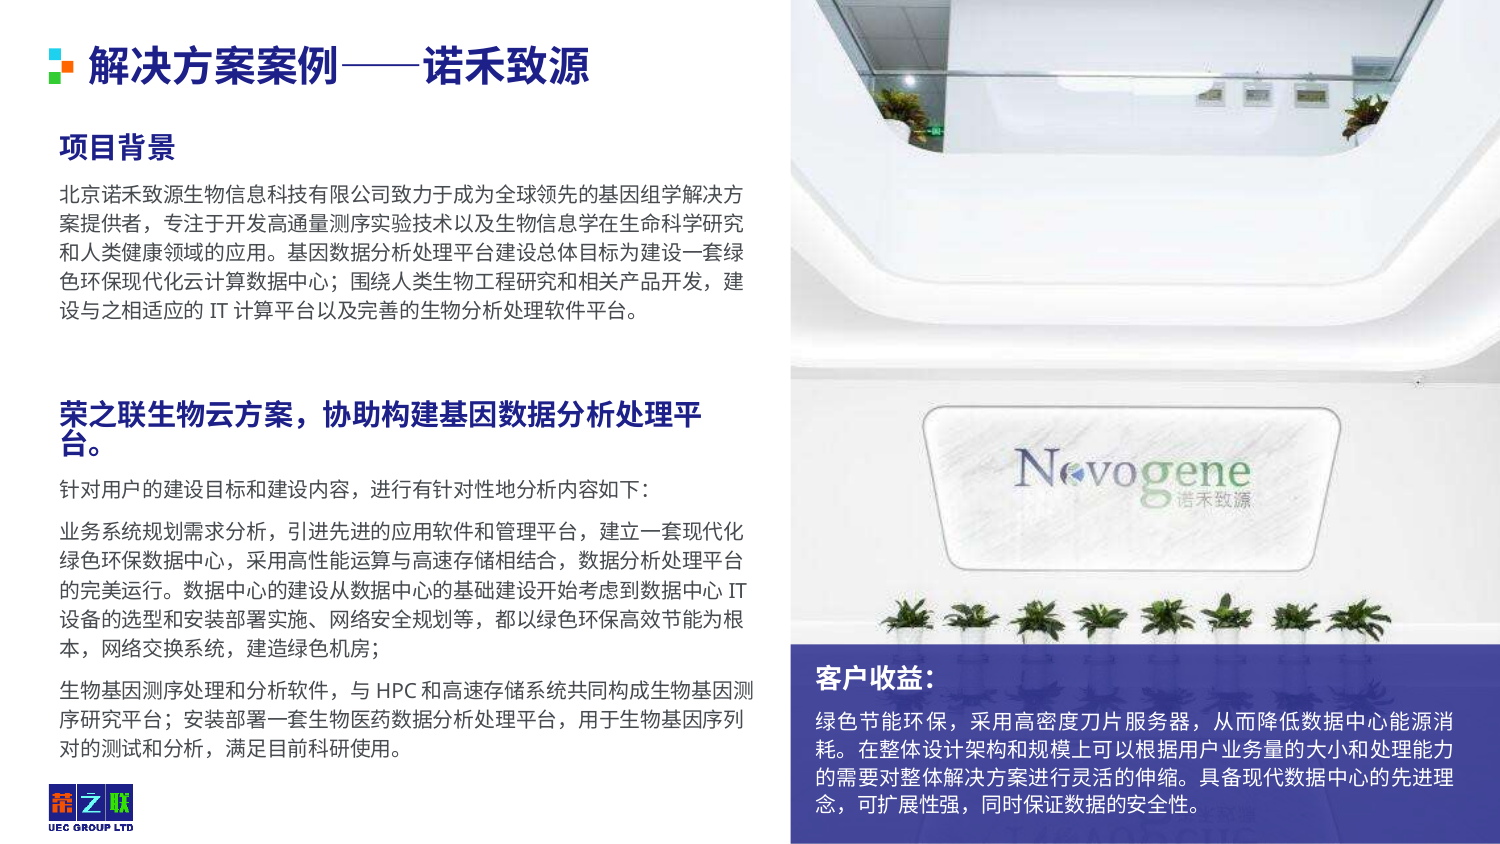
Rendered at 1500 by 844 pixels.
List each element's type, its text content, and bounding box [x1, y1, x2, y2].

text_box 项目背景 北京诺禾致源生物信息科技有限公司致力于成为全球领先的基因组学解决方案提供者，专注于开发高通量测序实验技术以及生物信息学在生命科学研究和人类健康领域的应用。基因数据分析处理平台建设总体目标为建设一套绿色环保现代化云计算数据中心；围绕人类生物工程研究和相关产品开发，建设与之相适应的IT计算平台以及完善的生物分析处理软件平台。 荣之联生物云方案，协助构建基因数据分析处理平台。 针对用户的建设目标和建设内容，进行有针对性地分析内容如下： 业务系统规划需求分析，引进先进的应用软件和管理平台，建立一套现代化绿色环保数据中心，采用高性能运算与高速存储相结合，数据分析处理平台的完美运行。数据中心的建设从数据中心的基础建设开始考虑到数据中心IT设备的选型和安装部署实施、网络安全规划等，都以绿色环保高效节能为根本，网络交换系统，建造绿色机房； 生物基因测序处理和分析软件，与HPC和高速存储系统共同构成生物基因测序研究平台；安装部署一套生物医药数据分析处理平台，用于生物基因序列对的测试和分析，满足目前科研使用。 [44, 127, 772, 768]
picture [790, 0, 1500, 844]
title 解决方案案例——诺禾致源 [77, 32, 790, 105]
picture [48, 784, 133, 831]
